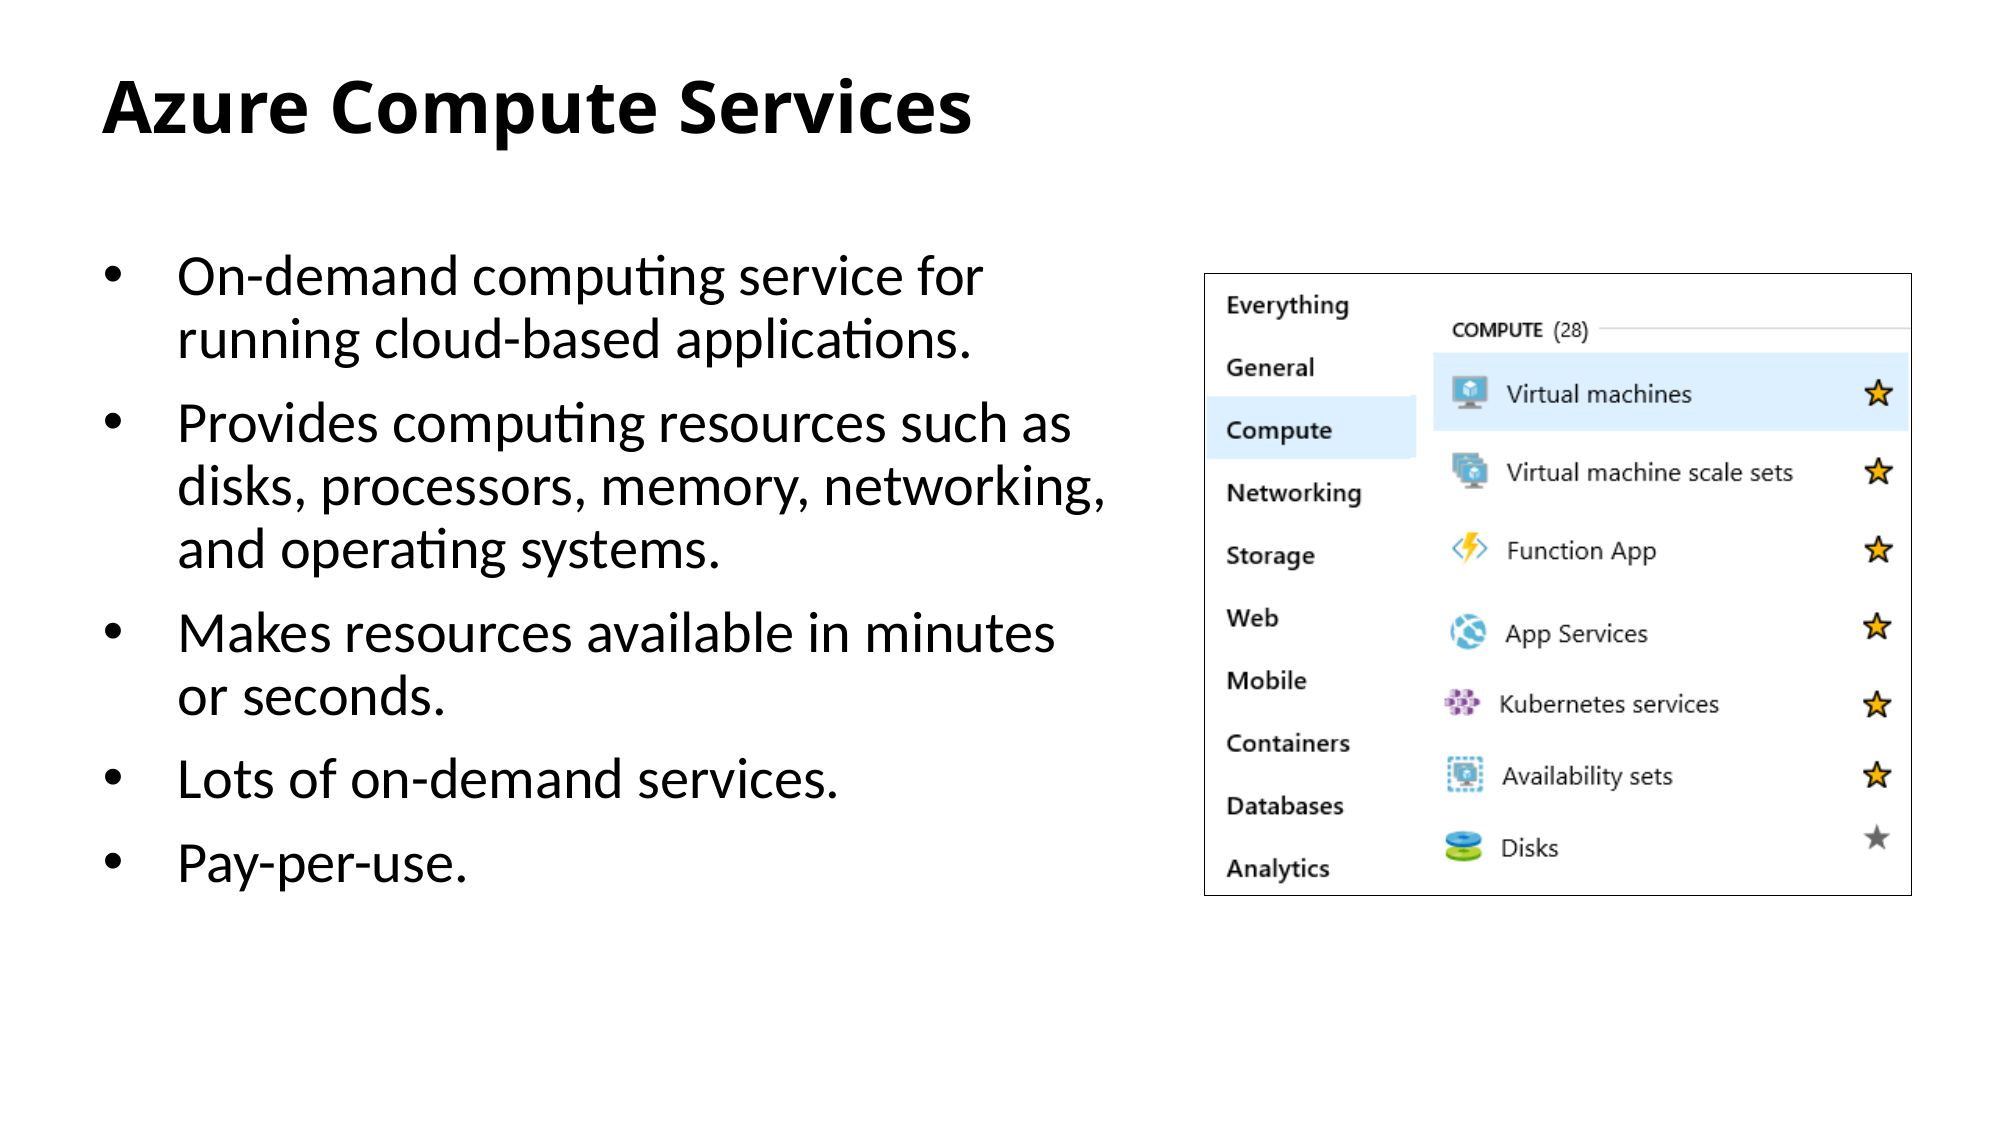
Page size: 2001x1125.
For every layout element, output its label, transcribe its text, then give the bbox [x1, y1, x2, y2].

text_box Azure Compute Services [87, 26, 1016, 195]
picture [1204, 273, 1912, 896]
list On-demand computing service for running cloud-based applications. Provides computing resources such as disks, processors, memory, networking, and operating systems. Makes resources available in minutes or seconds. Lots of on-demand services. Pay-per-use. [87, 237, 1125, 931]
